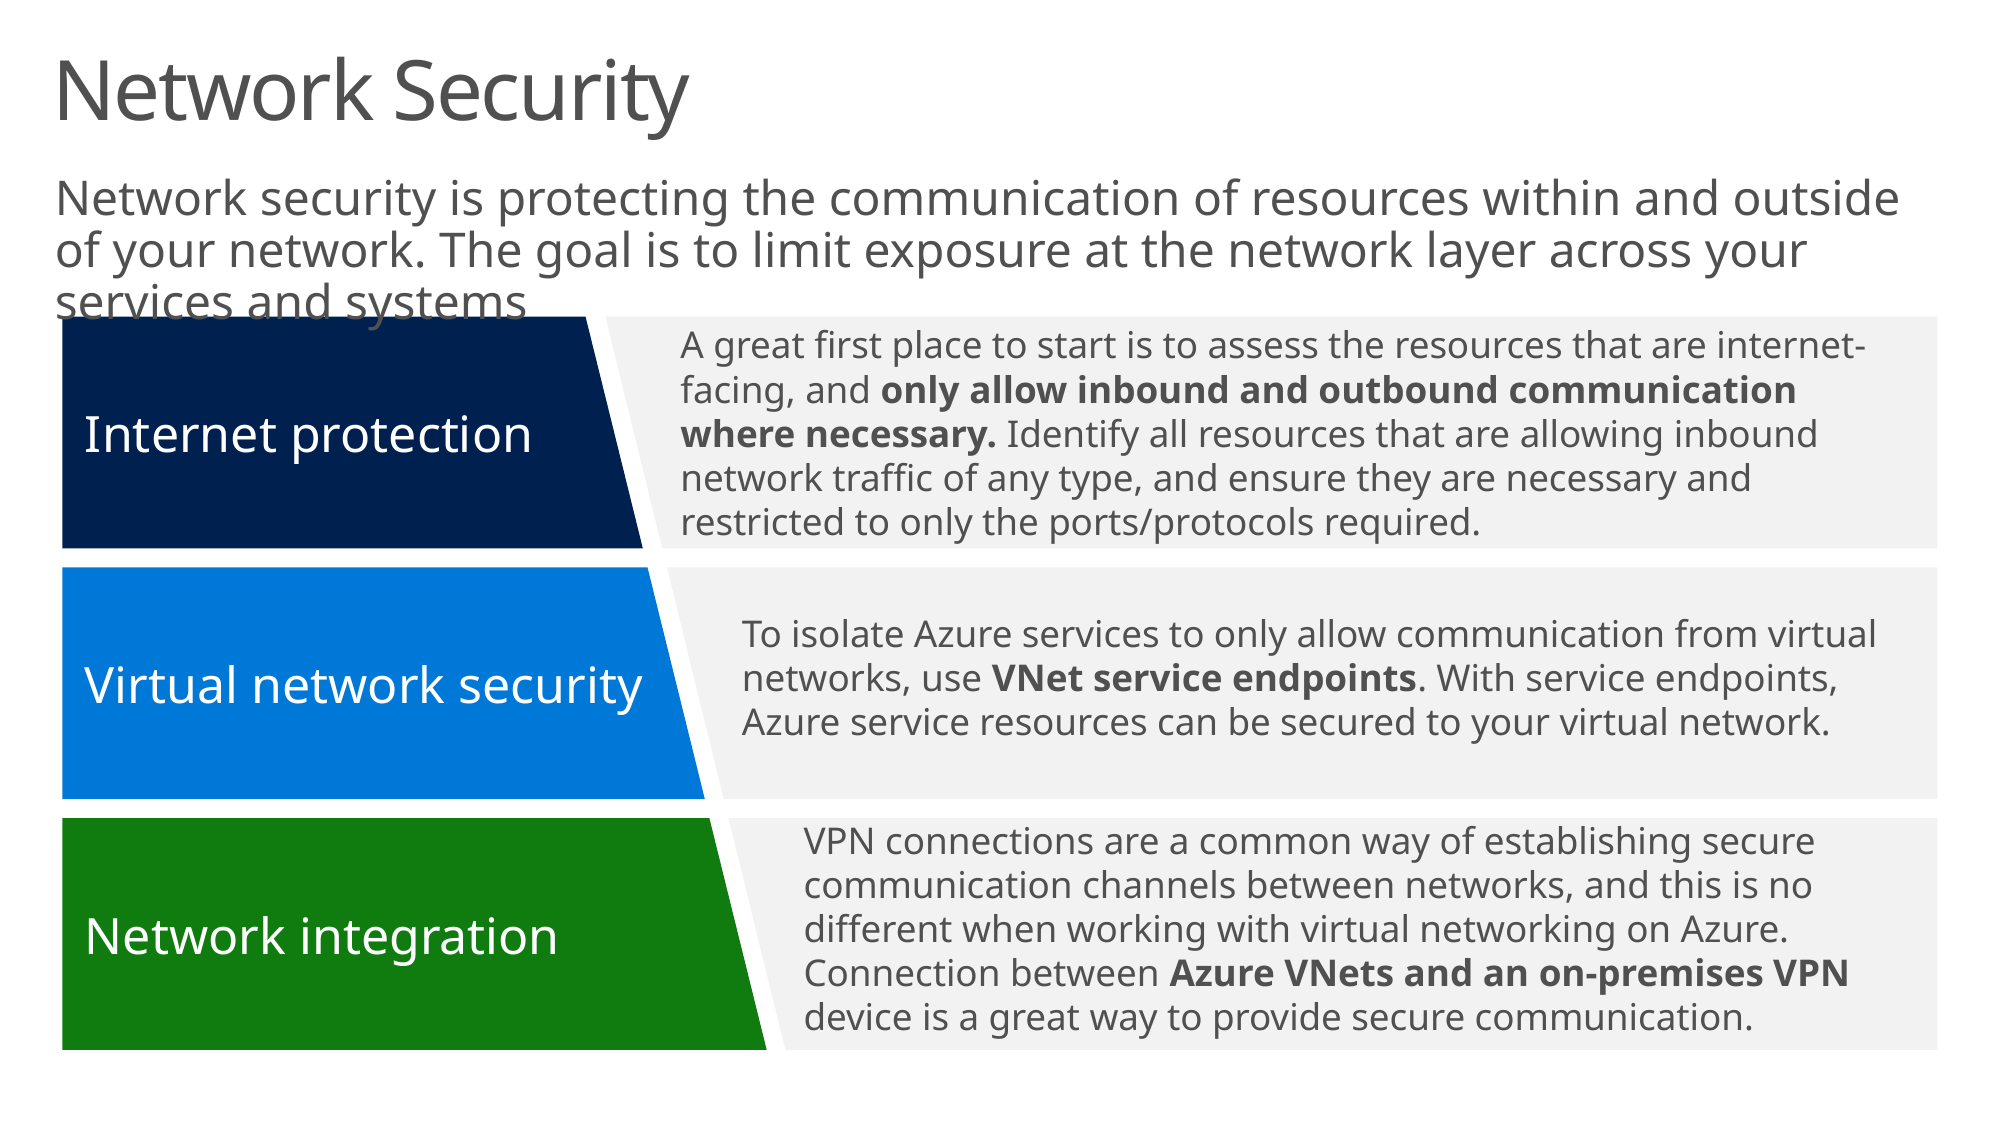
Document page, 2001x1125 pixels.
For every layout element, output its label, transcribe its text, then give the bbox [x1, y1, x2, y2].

text_box A great first place to start is to assess the resources that are internet-facing, and only allow inbound and outbound communication where necessary. Identify all resources that are allowing inbound network traffic of any type, and ensure they are necessary and restricted to only the ports/protocols required. [606, 314, 1940, 551]
text_box VPN connections are a common way of establishing secure communication channels between networks, and this is no different when working with virtual networking on Azure. Connection between Azure VNets and an on-premises VPN device is a great way to provide secure communication. [726, 816, 1940, 1053]
text_box To isolate Azure services to only allow communication from virtual networks, use VNet service endpoints. With service endpoints, Azure service resources can be secured to your virtual network. [664, 565, 1940, 802]
text_box Internet protection [60, 330, 645, 551]
text_box Network security is protecting the communication of resources within and outside of your network. The goal is to limit exposure at the network layer across your services and systems [54, 188, 1930, 330]
text_box Network integration [60, 816, 769, 1053]
text_box Virtual network security [60, 565, 707, 802]
title Network Security [37, 37, 1957, 188]
